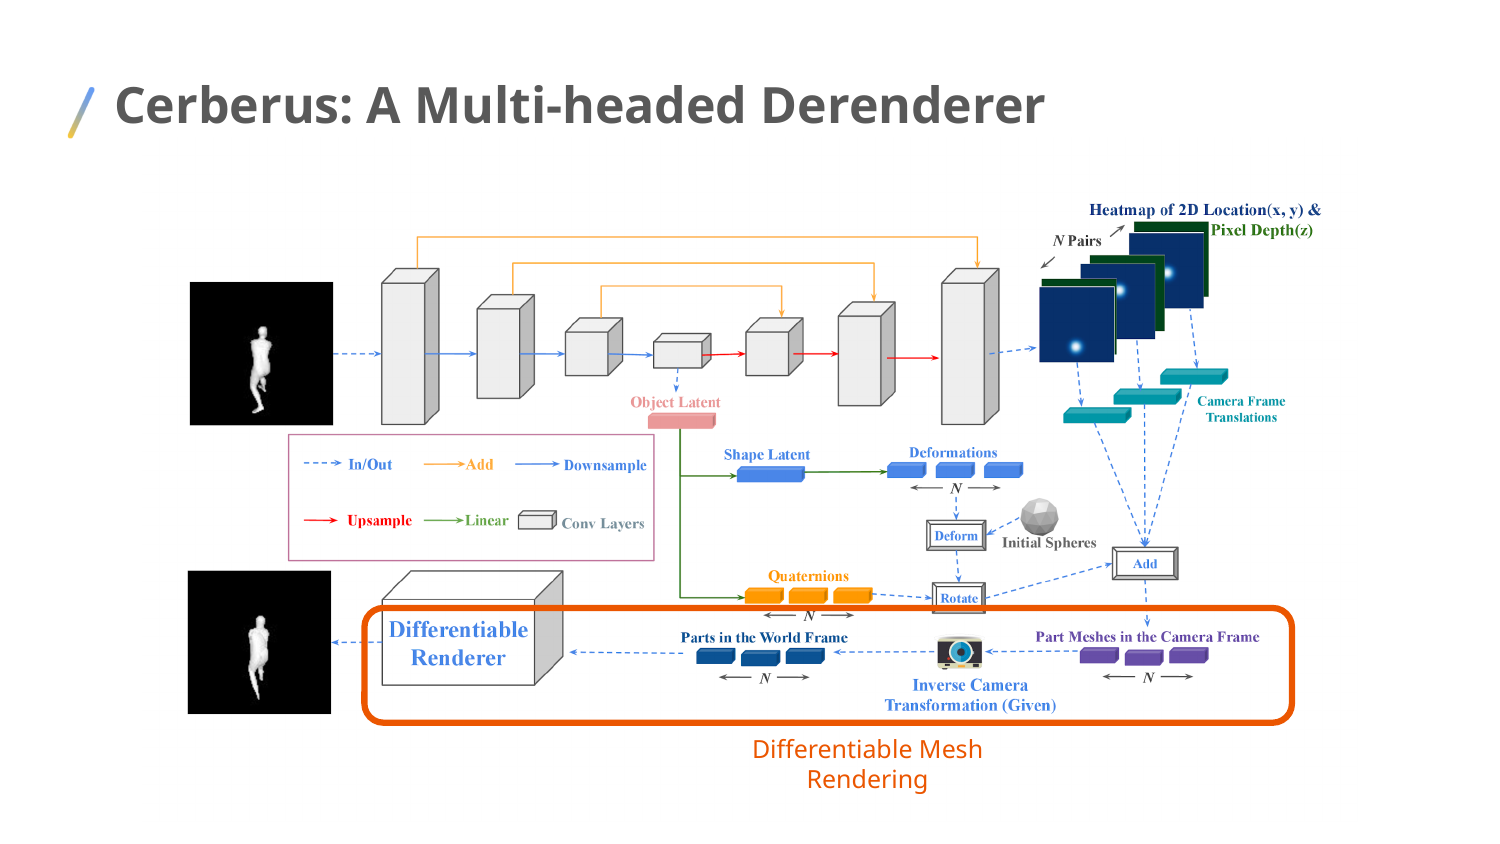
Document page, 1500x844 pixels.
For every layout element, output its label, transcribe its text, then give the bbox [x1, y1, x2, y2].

picture [141, 137, 1358, 823]
picture [51, 82, 99, 145]
title Cerberus: A Multi-headed Derenderer [99, 58, 1350, 153]
